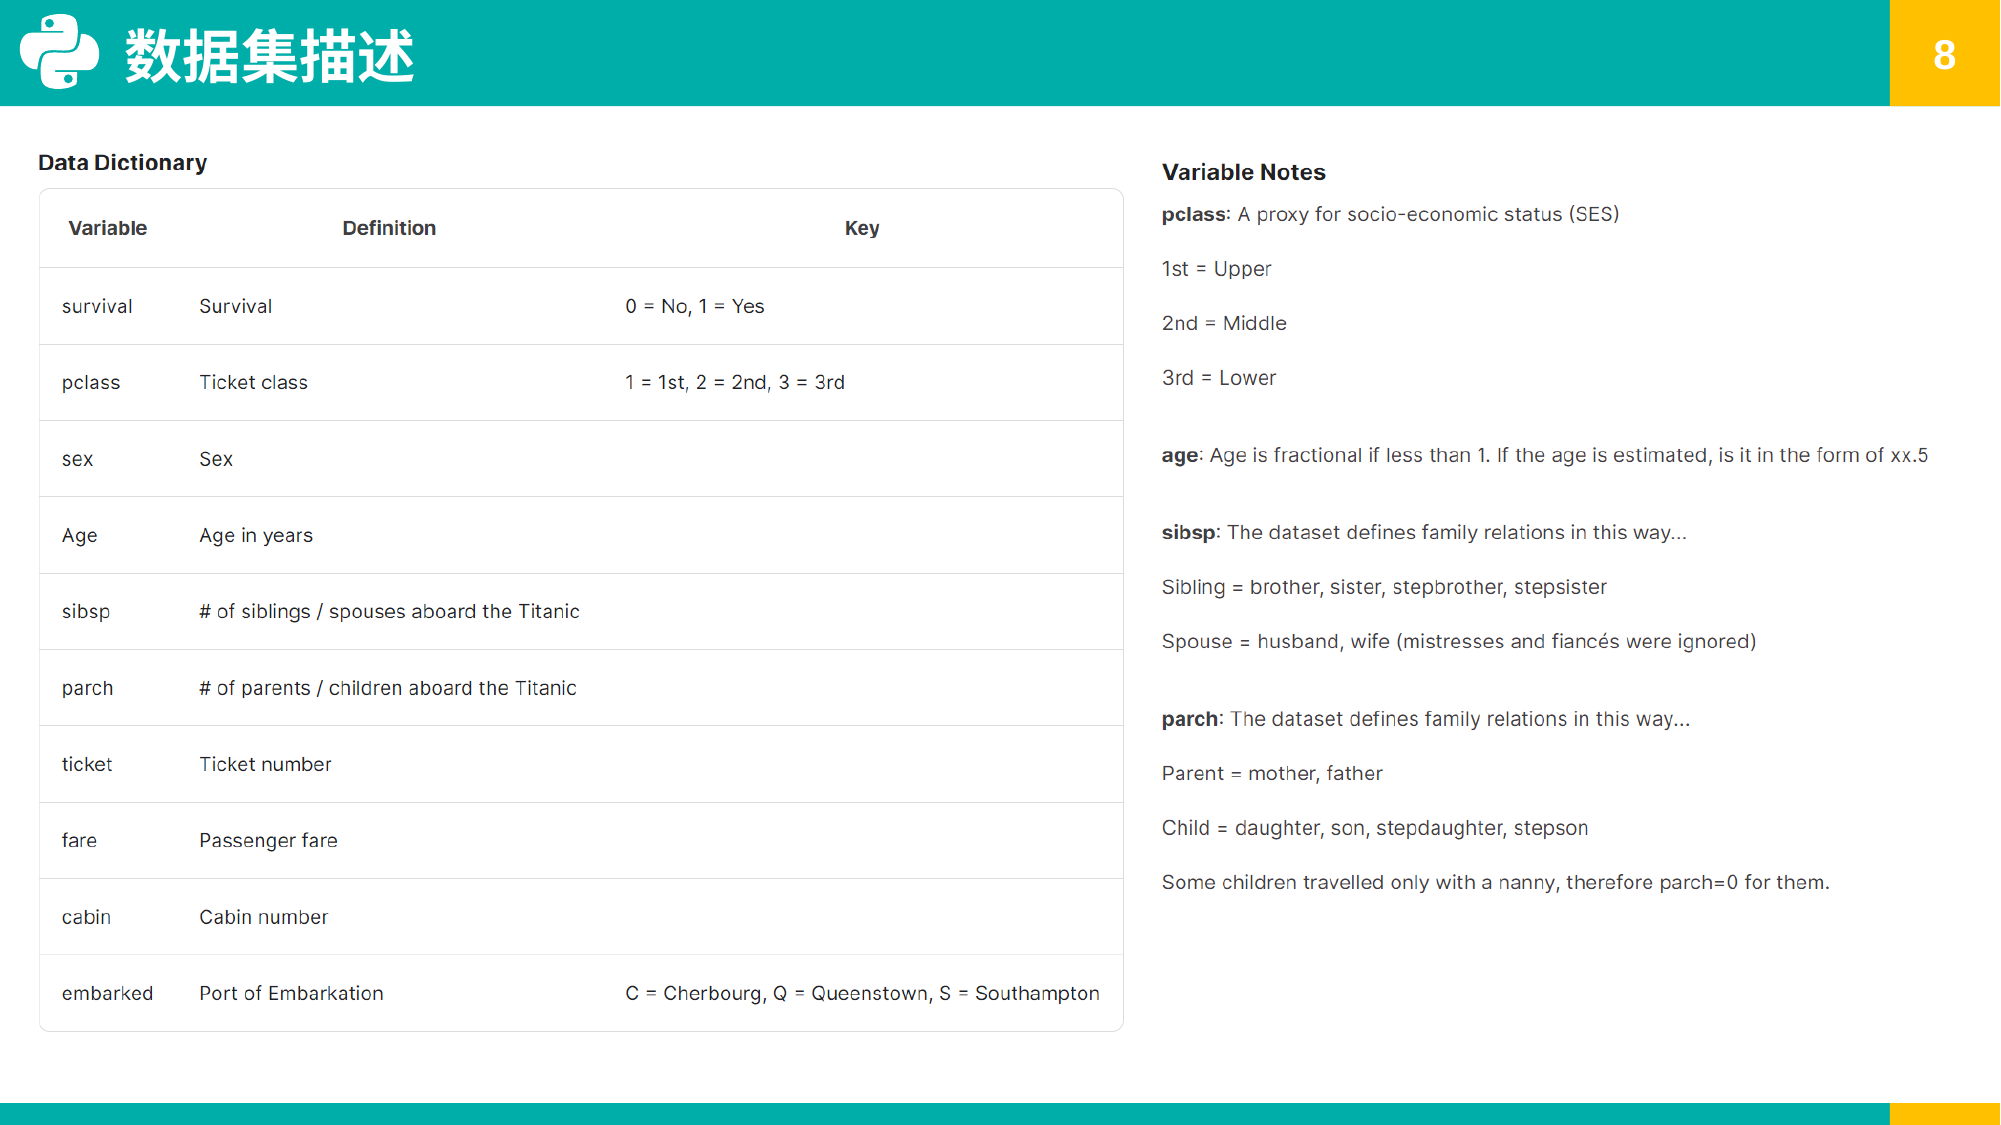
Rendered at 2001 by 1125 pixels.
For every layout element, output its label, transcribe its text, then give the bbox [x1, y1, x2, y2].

text_box 数据集描述 [109, 12, 1263, 98]
picture [12, 129, 1968, 1049]
